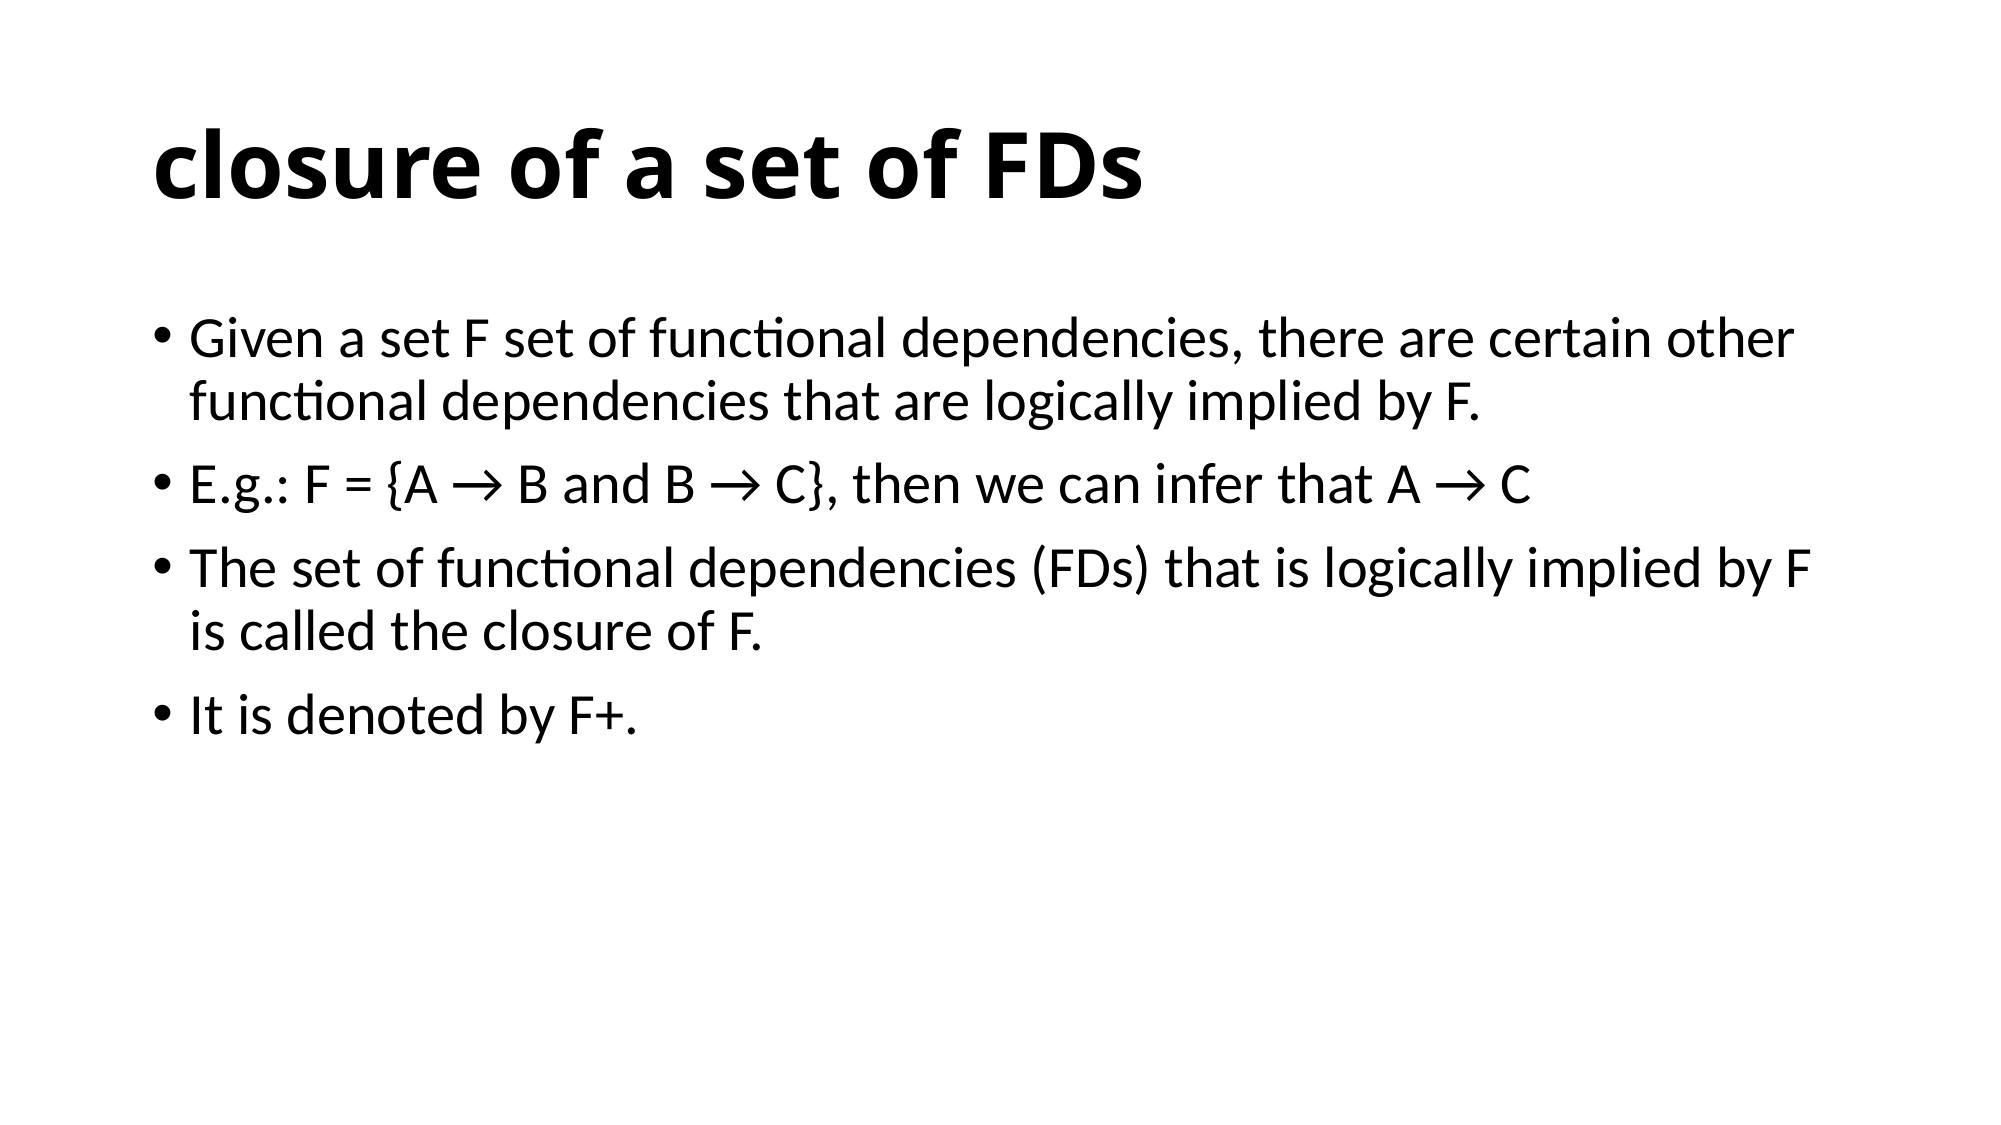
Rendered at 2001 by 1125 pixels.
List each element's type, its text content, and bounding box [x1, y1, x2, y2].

title closure of a set of FDs [137, 59, 1863, 278]
list Given a set F set of functional dependencies, there are certain other functional dependencies that are logically implied by F. E.g.: F = {A → B and B → C}, then we can infer that A → C The set of functional dependencies (FDs) that is logically implied by F is called the closure of F. It is denoted by F+. [137, 299, 1863, 1014]
